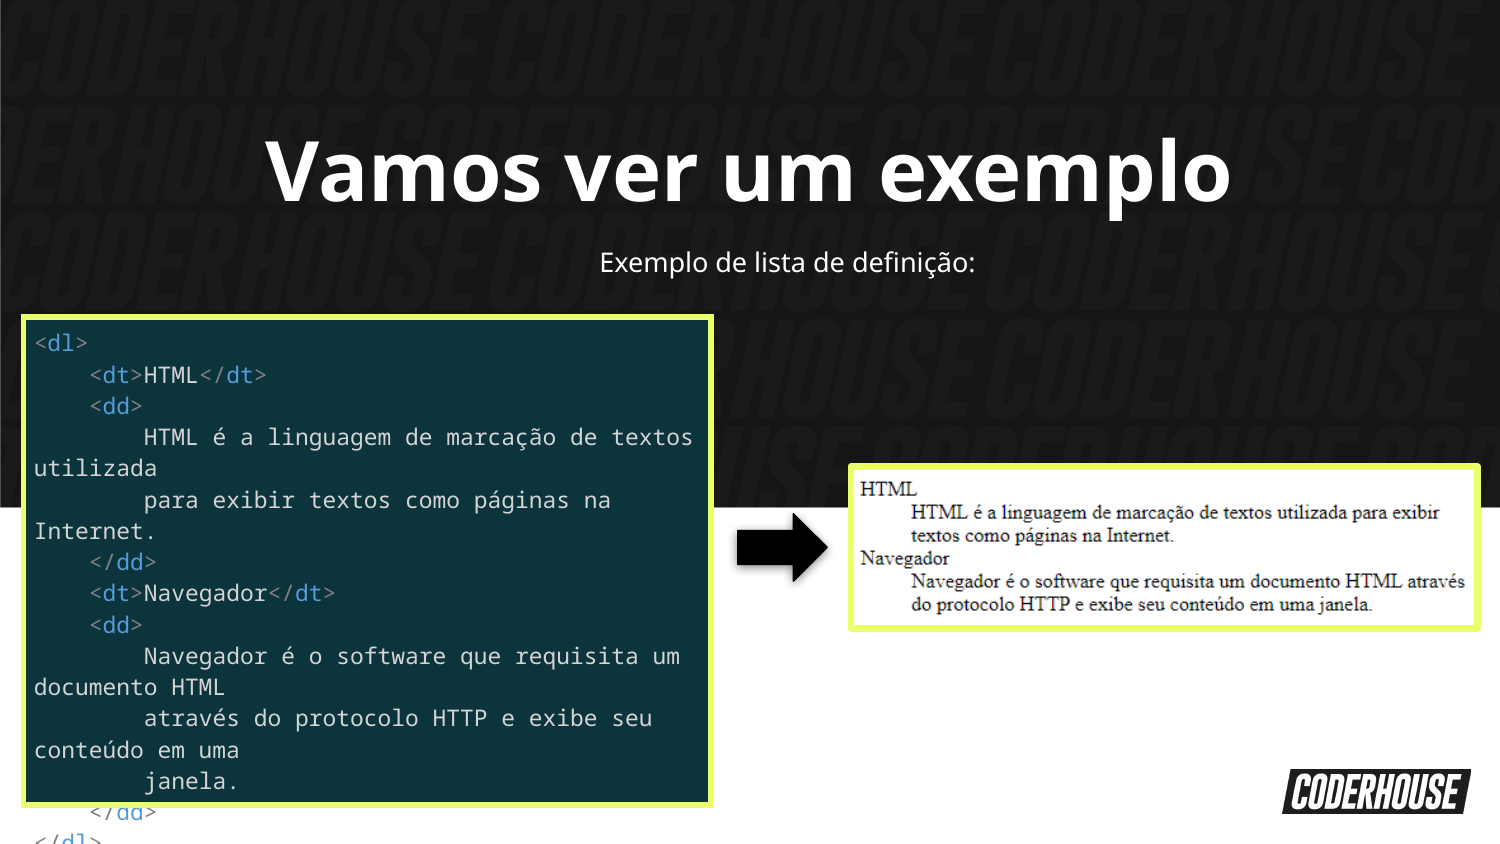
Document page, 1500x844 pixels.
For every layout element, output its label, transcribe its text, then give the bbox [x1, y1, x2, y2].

picture [0, 0, 1500, 844]
text_box Exemplo de lista de definição: [276, 213, 1224, 320]
text_box [737, 513, 828, 582]
text_box Vamos ver um exemplo [204, 88, 1296, 361]
table_header <dl> <dt>HTML</dt> <dd> HTML é a linguagem de marcação de textos utilizada para exibir textos como páginas na Internet. </dd> <dt>Navegador</dt> <dd> Navegador é o software que requisita um documento HTML através do protocolo HTTP e exibe seu conteúdo em uma janela. </dd> </dl> [26, 320, 708, 802]
